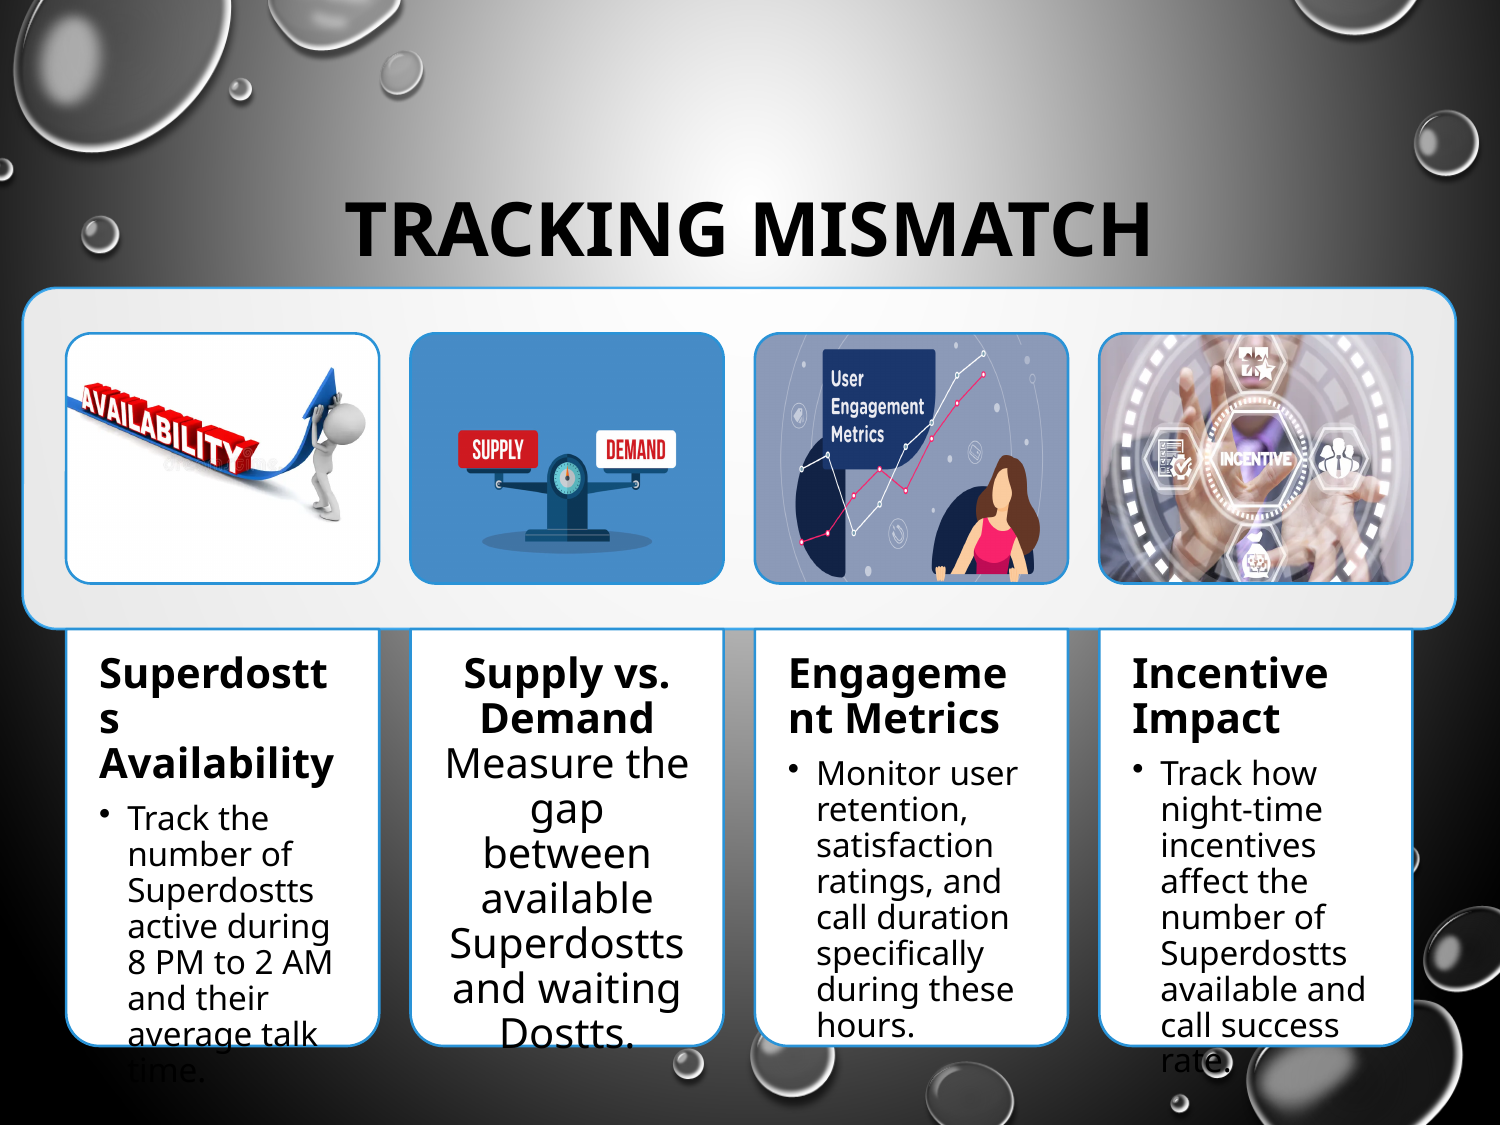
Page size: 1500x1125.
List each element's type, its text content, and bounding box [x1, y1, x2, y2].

title TRACKING MISMATCH [112, 101, 1388, 285]
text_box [22, 287, 1456, 1047]
picture [0, 0, 1500, 1125]
